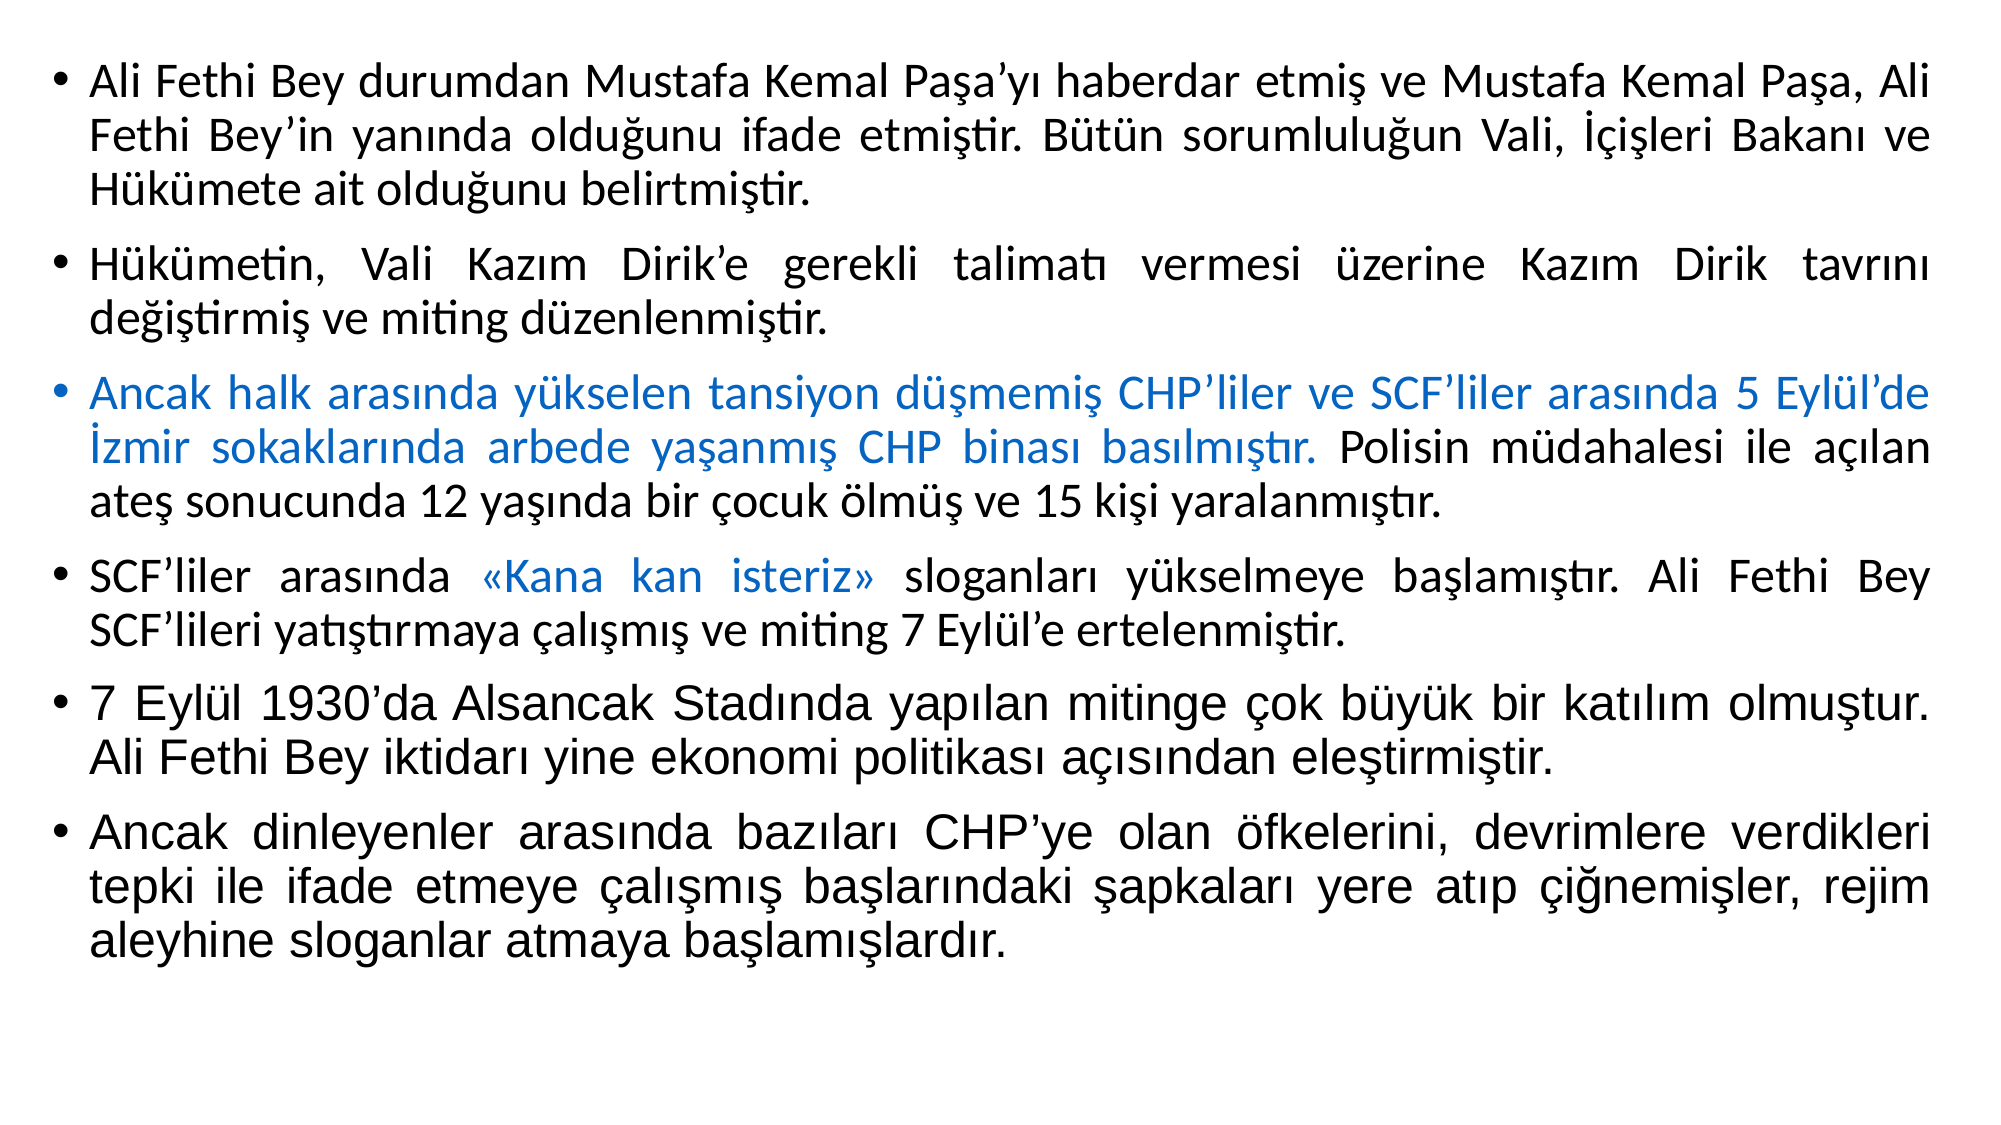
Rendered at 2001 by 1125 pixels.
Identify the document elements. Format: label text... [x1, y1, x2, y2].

text_box Ali Fethi Bey durumdan Mustafa Kemal Paşa’yı haberdar etmiş ve Mustafa Kemal Paşa, Ali Fethi Bey’in yanında olduğunu ifade etmiştir. Bütün sorumluluğun Vali, İçişleri Bakanı ve Hükümete ait olduğunu belirtmiştir. Hükümetin, Vali Kazım Dirik’e gerekli talimatı vermesi üzerine Kazım Dirik tavrını değiştirmiş ve miting düzenlenmiştir. Ancak halk arasında yükselen tansiyon düşmemiş CHP’liler ve SCF’liler arasında 5 Eylül’de İzmir sokaklarında arbede yaşanmış CHP binası basılmıştır. Polisin müdahalesi ile açılan ateş sonucunda 12 yaşında bir çocuk ölmüş ve 15 kişi yaralanmıştır. SCF’liler arasında «Kana kan isteriz» sloganları yükselmeye başlamıştır. Ali Fethi Bey SCF’lileri yatıştırmaya çalışmış ve miting 7 Eylül’e ertelenmiştir. 7 Eylül 1930’da Alsancak Stadında yapılan mitinge çok büyük bir katılım olmuştur. Ali Fethi Bey iktidarı yine ekonomi politikası açısından eleştirmiştir. Ancak dinleyenler arasında bazıları CHP’ye olan öfkelerini, devrimlere verdikleri tepki ile ifade etmeye çalışmış başlarındaki şapkaları yere atıp çiğnemişler, rejim aleyhine sloganlar atmaya başlamışlardır. [37, 47, 1947, 1075]
